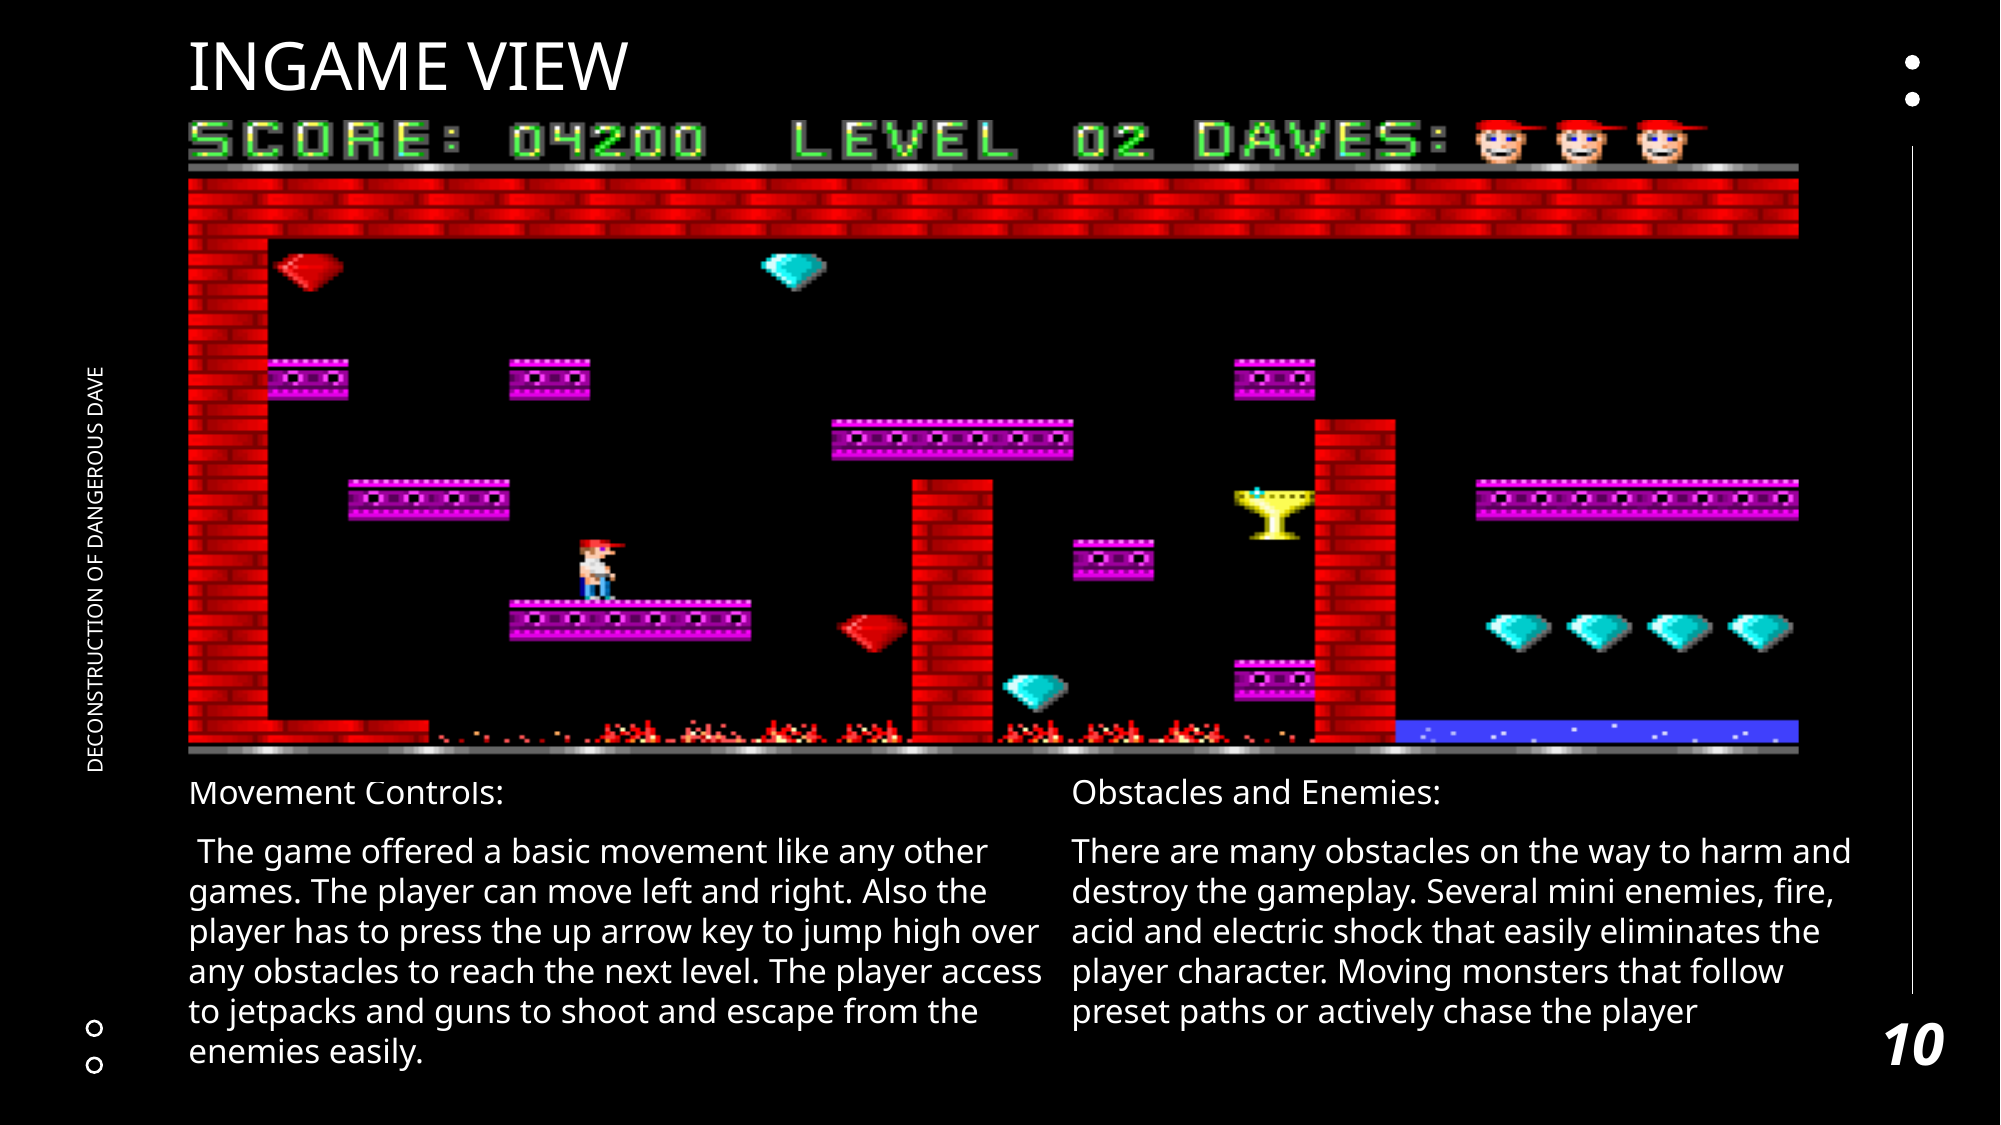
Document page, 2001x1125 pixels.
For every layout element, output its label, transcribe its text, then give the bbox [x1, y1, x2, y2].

text_box Obstacles and Enemies: There are many obstacles on the way to harm and destroy the gameplay. Several mini enemies, fire, acid and electric shock that easily eliminates the player character. Moving monsters that follow preset paths or actively chase the player [1071, 771, 1866, 1084]
slide_number 10 [1866, 1024, 1972, 1070]
title INGAME VIEW [188, 41, 1072, 103]
list Movement Controls: The game offered a basic movement like any other games. The player can move left and right. Also the player has to press the up arrow key to jump high over any obstacles to reach the next level. The player access to jetpacks and guns to shoot and escape from the enemies easily. [188, 782, 1048, 1094]
footer DECONSTRUCTION OF DANGEROUS DAVE [67, 146, 122, 995]
picture [188, 119, 1799, 782]
